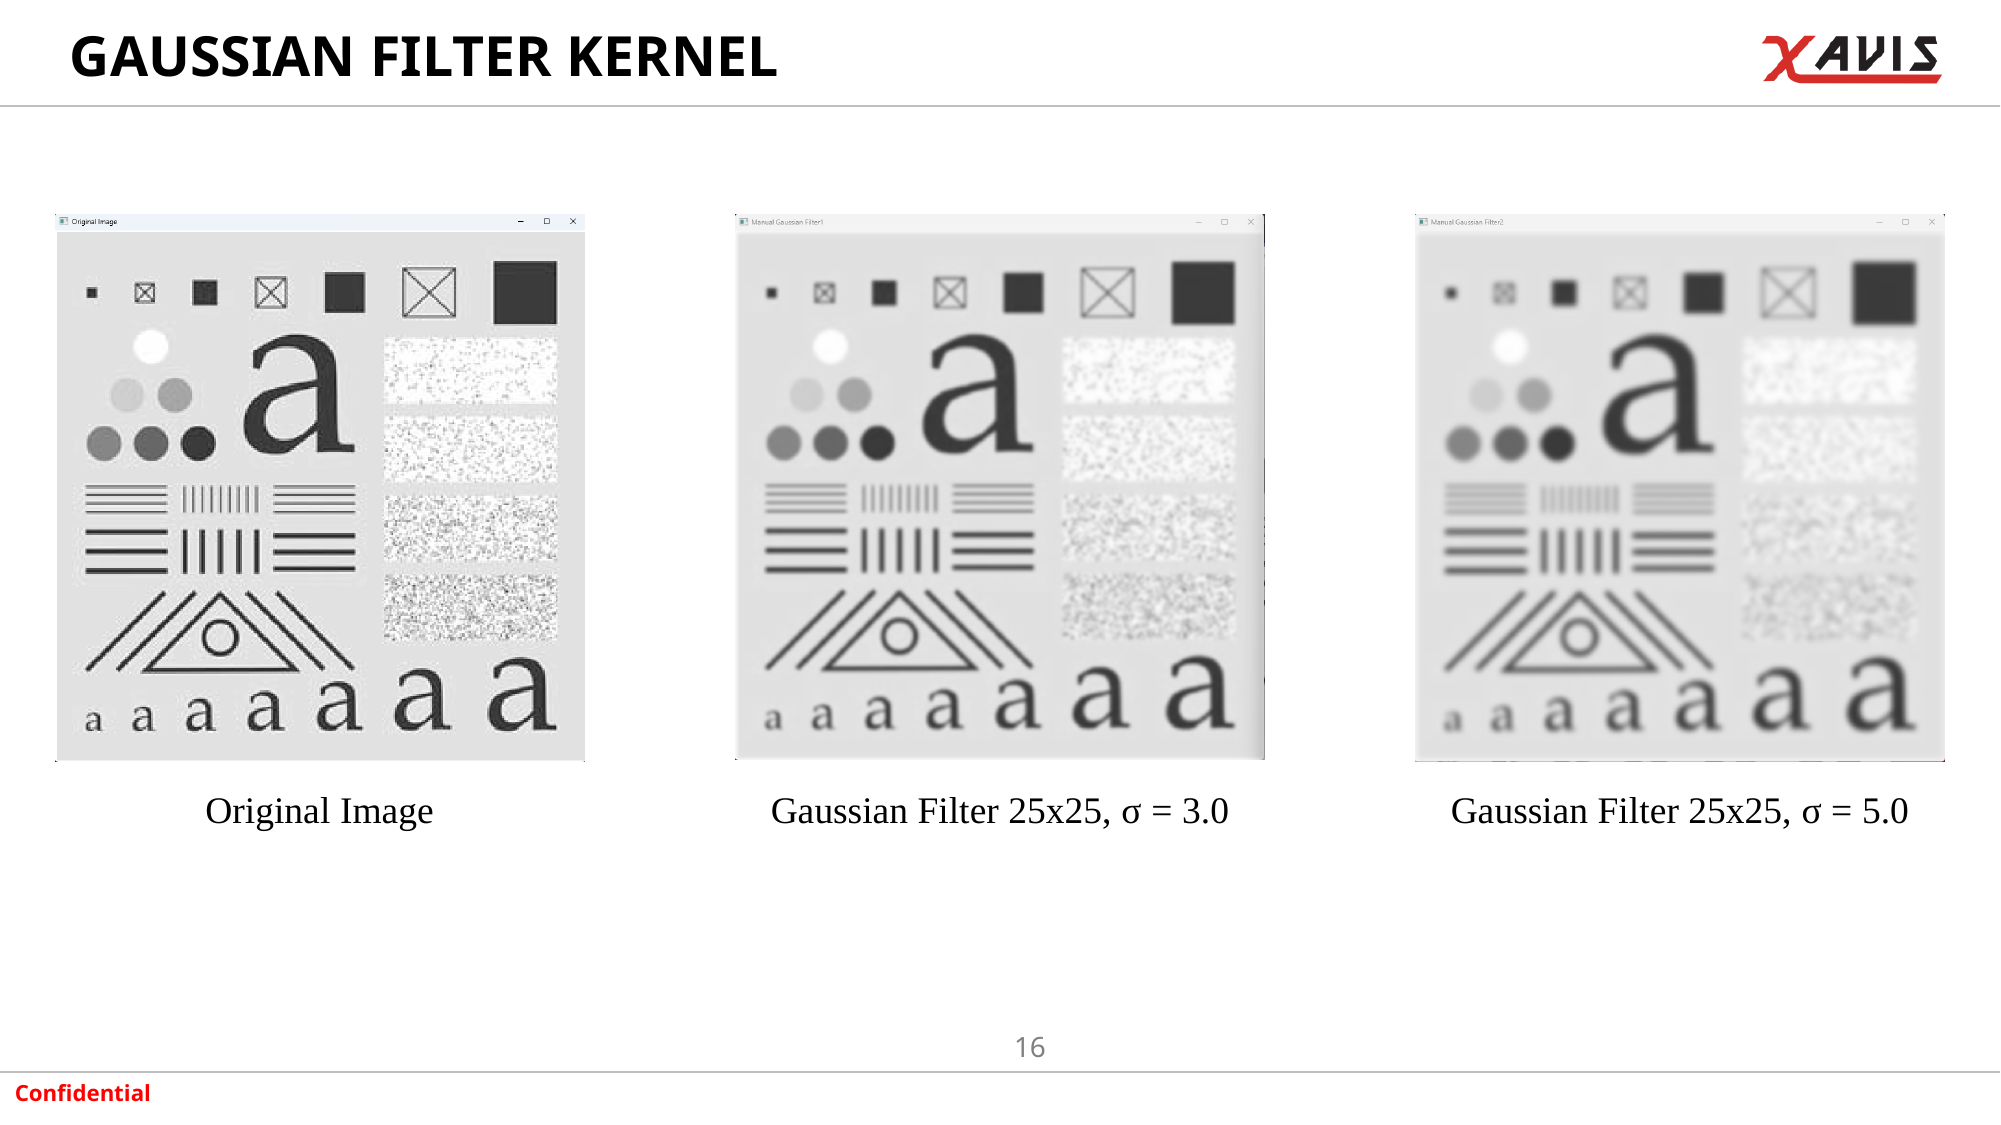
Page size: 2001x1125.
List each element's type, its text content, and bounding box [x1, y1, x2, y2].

text_box Gaussian Filter 25x25, σ = 3.0 [756, 778, 1244, 839]
text_box Original Image [190, 778, 450, 839]
text_box Gaussian Filter 25x25, σ = 5.0 [1436, 778, 1925, 839]
title GAUSSIAN FILTER KERNEL [55, 23, 1270, 85]
picture [1756, 26, 1946, 89]
picture [734, 213, 1266, 760]
picture [54, 214, 586, 763]
picture [1414, 213, 1946, 763]
